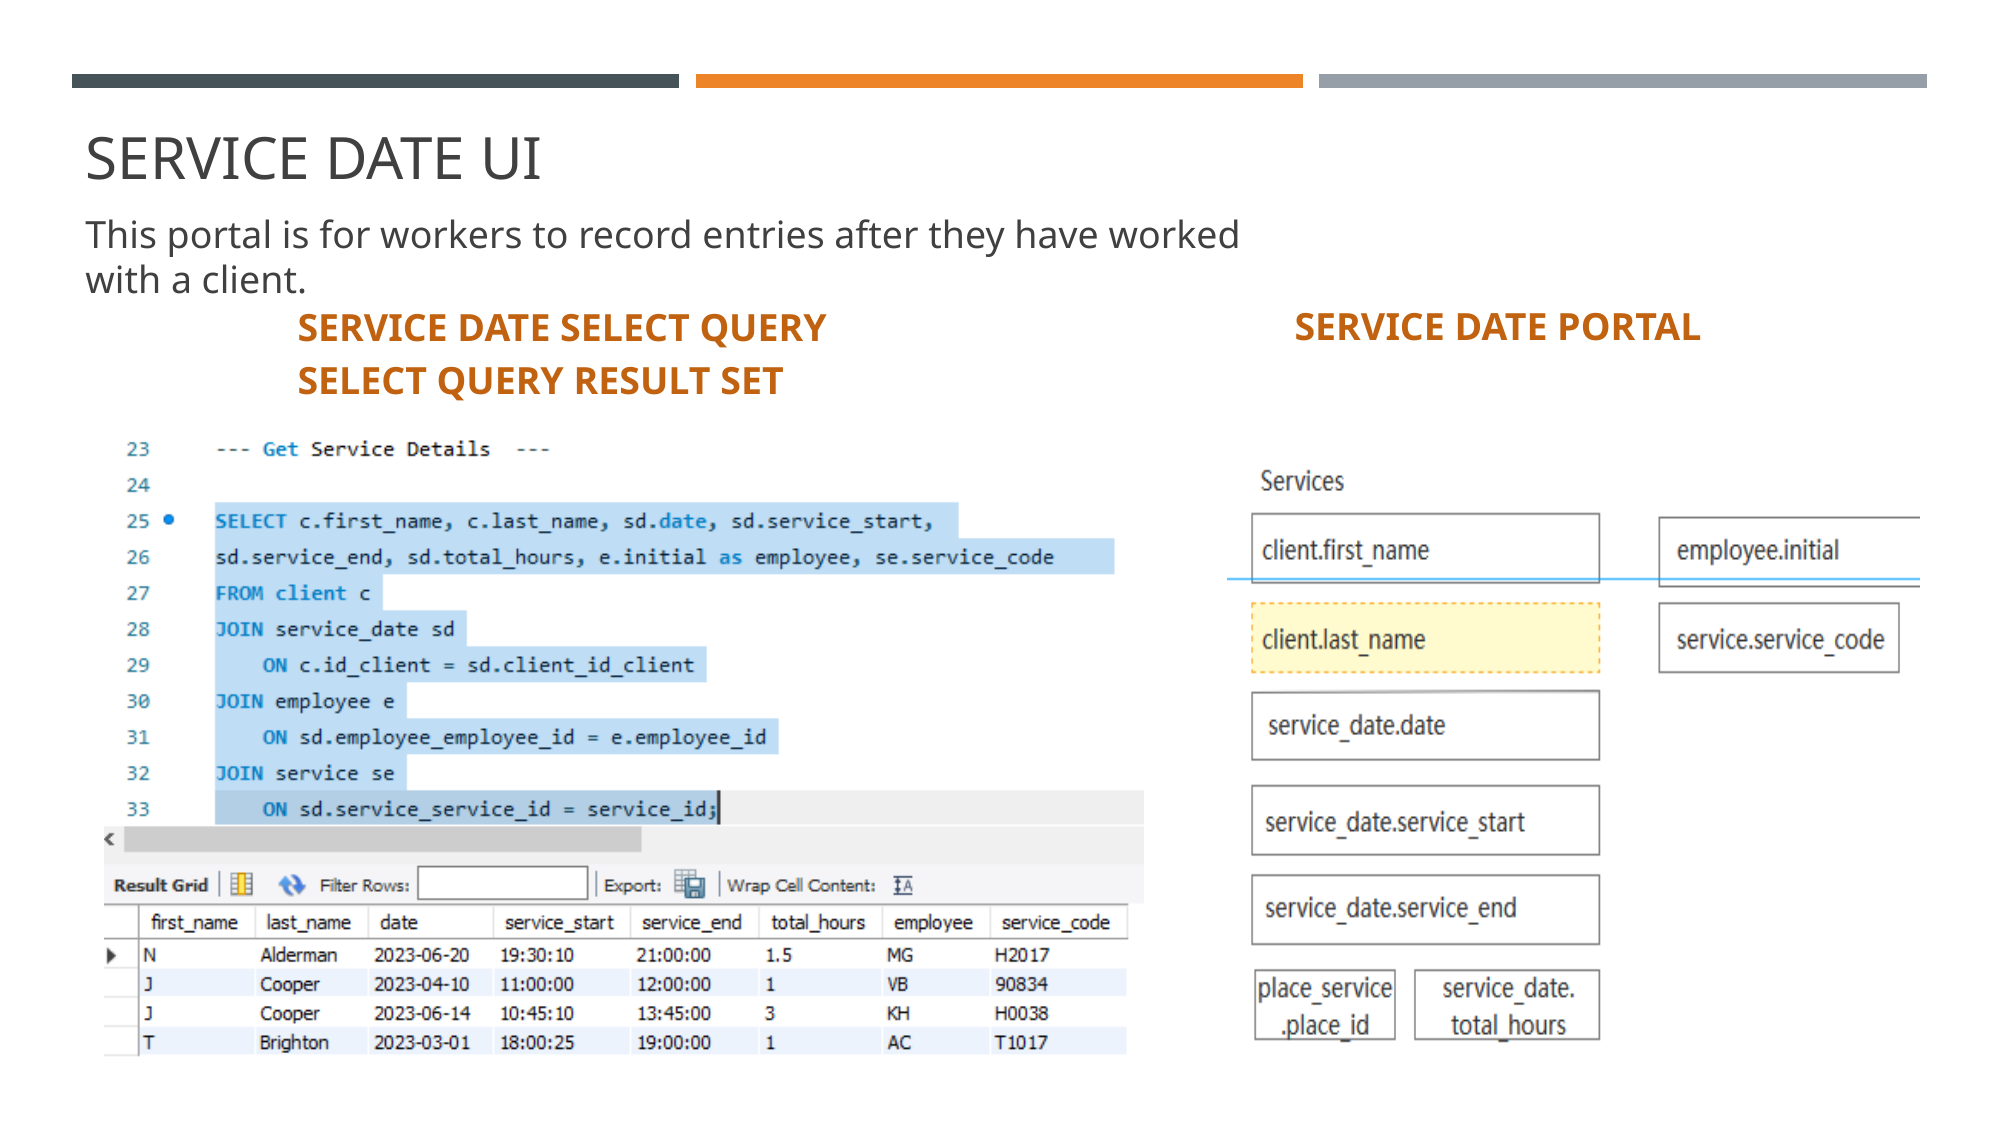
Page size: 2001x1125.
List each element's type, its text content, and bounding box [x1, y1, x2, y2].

text_box SELECT QUERY RESULT SET [282, 349, 1024, 409]
text_box SERVICE DATE PORTAL [1279, 295, 1810, 356]
text_box SERVICE DATE SELECT QUERY [282, 296, 903, 356]
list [1227, 450, 1920, 1061]
title SERVICE DATE UI [70, 100, 601, 200]
picture [103, 434, 1145, 1078]
text_box This portal is for workers to record entries after they have worked with a client. [70, 203, 1340, 283]
